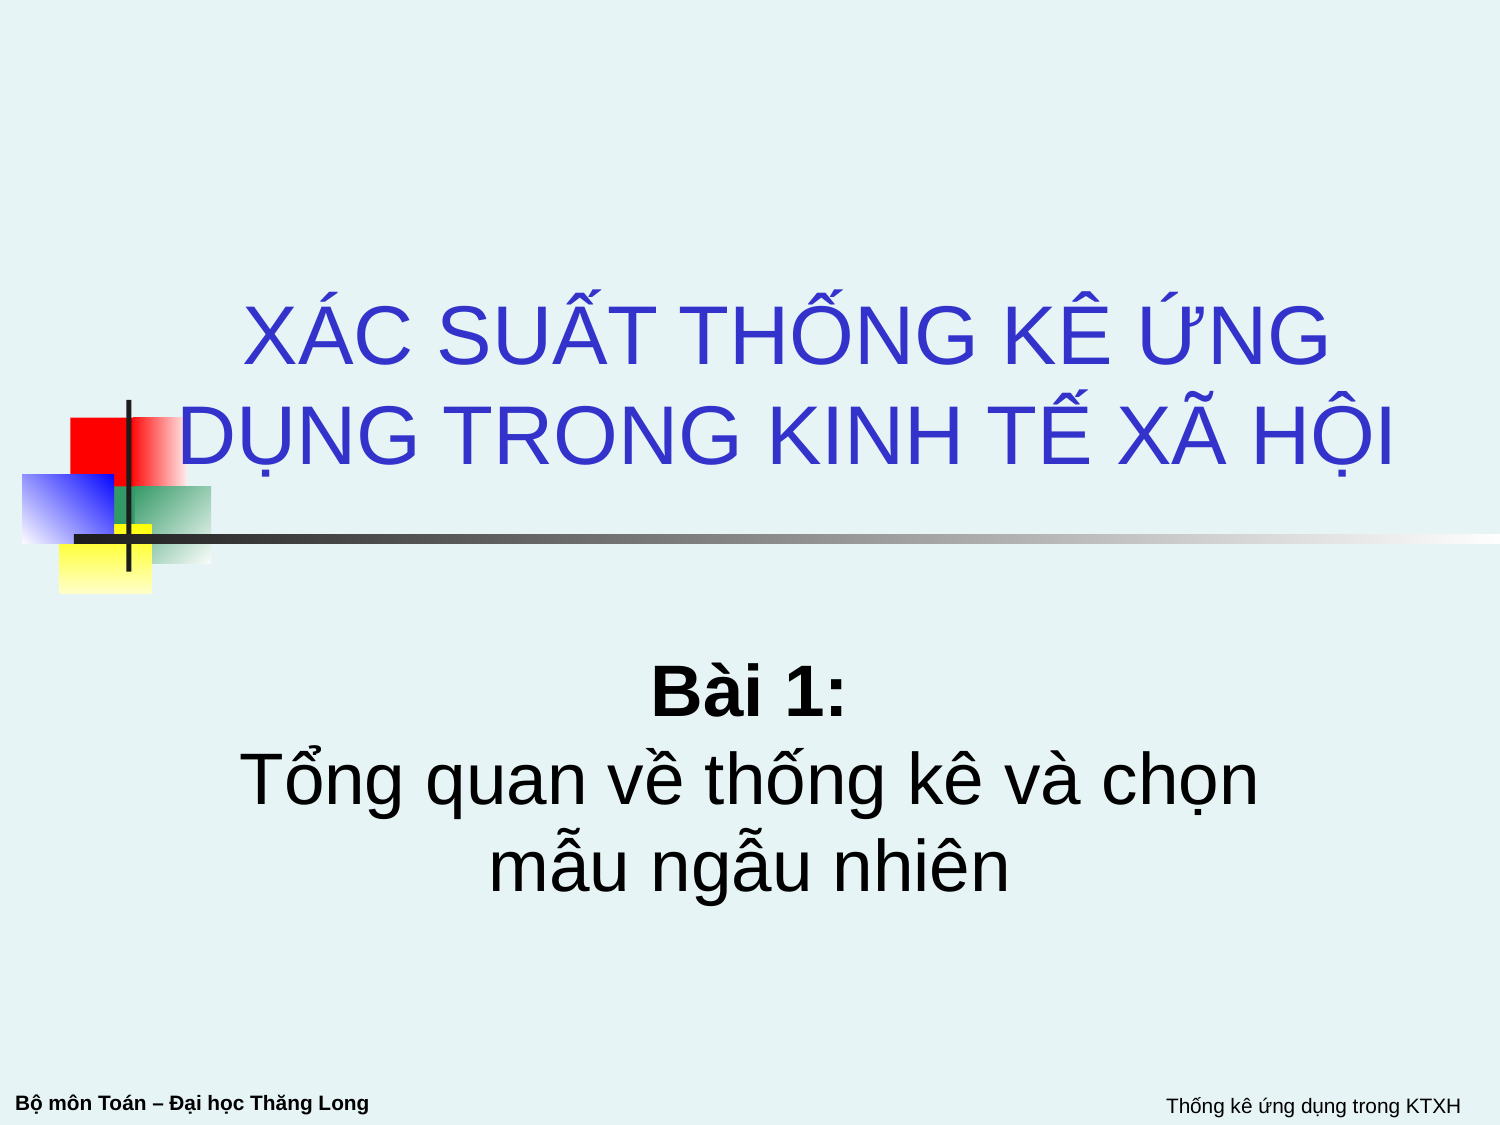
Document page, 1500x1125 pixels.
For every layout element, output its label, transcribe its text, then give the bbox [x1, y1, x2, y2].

title XÁC SUẤT THỐNG KÊ ỨNG DỤNG TRONG KINH TẾ XÃ HỘI [124, 300, 1451, 489]
subtitle Bài 1: Tổng quan về thống kê và chọn mẫu ngẫu nhiên [224, 636, 1276, 938]
footer Bộ môn Toán – Đại học Thăng Long [0, 1082, 725, 1125]
slide_number Thống kê ứng dụng trong KTXH [1124, 1071, 1476, 1125]
